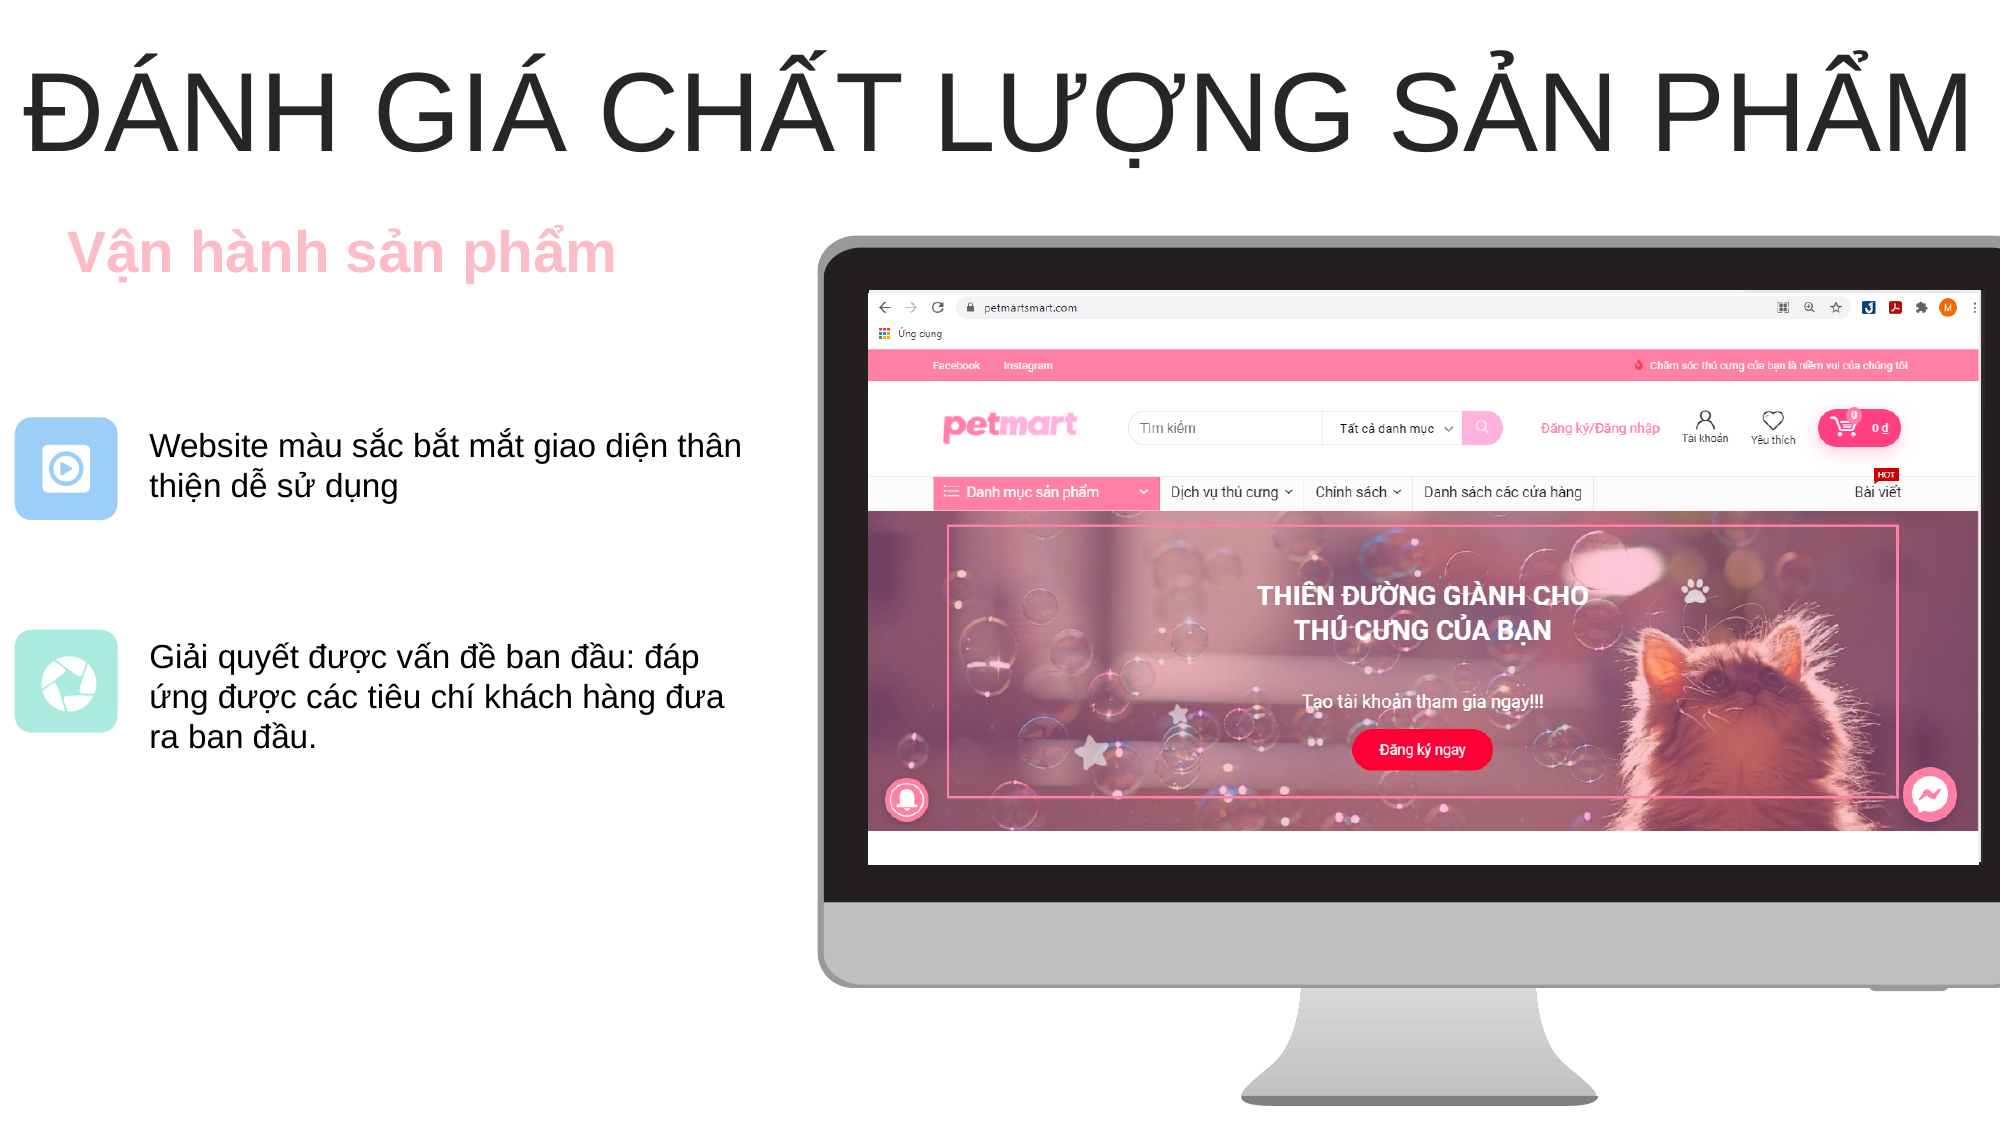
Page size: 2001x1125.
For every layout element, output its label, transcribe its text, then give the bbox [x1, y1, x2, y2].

text_box Vận hành sản phẩm [53, 206, 812, 292]
list ĐÁNH GIÁ CHẤT LƯỢNG SẢN PHẨM [0, 55, 2000, 175]
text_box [812, 230, 2000, 1110]
picture [868, 293, 1979, 865]
text_box [12, 627, 120, 735]
text_box Giải quyết được vấn đề ban đầu: đáp ứng được các tiêu chí khách hàng đưa ra ban đầu. [134, 627, 776, 763]
text_box [41, 443, 92, 494]
text_box [40, 655, 98, 713]
text_box Website màu sắc bắt mắt giao diện thân thiện dễ sử dụng [134, 416, 776, 512]
text_box [12, 415, 120, 523]
